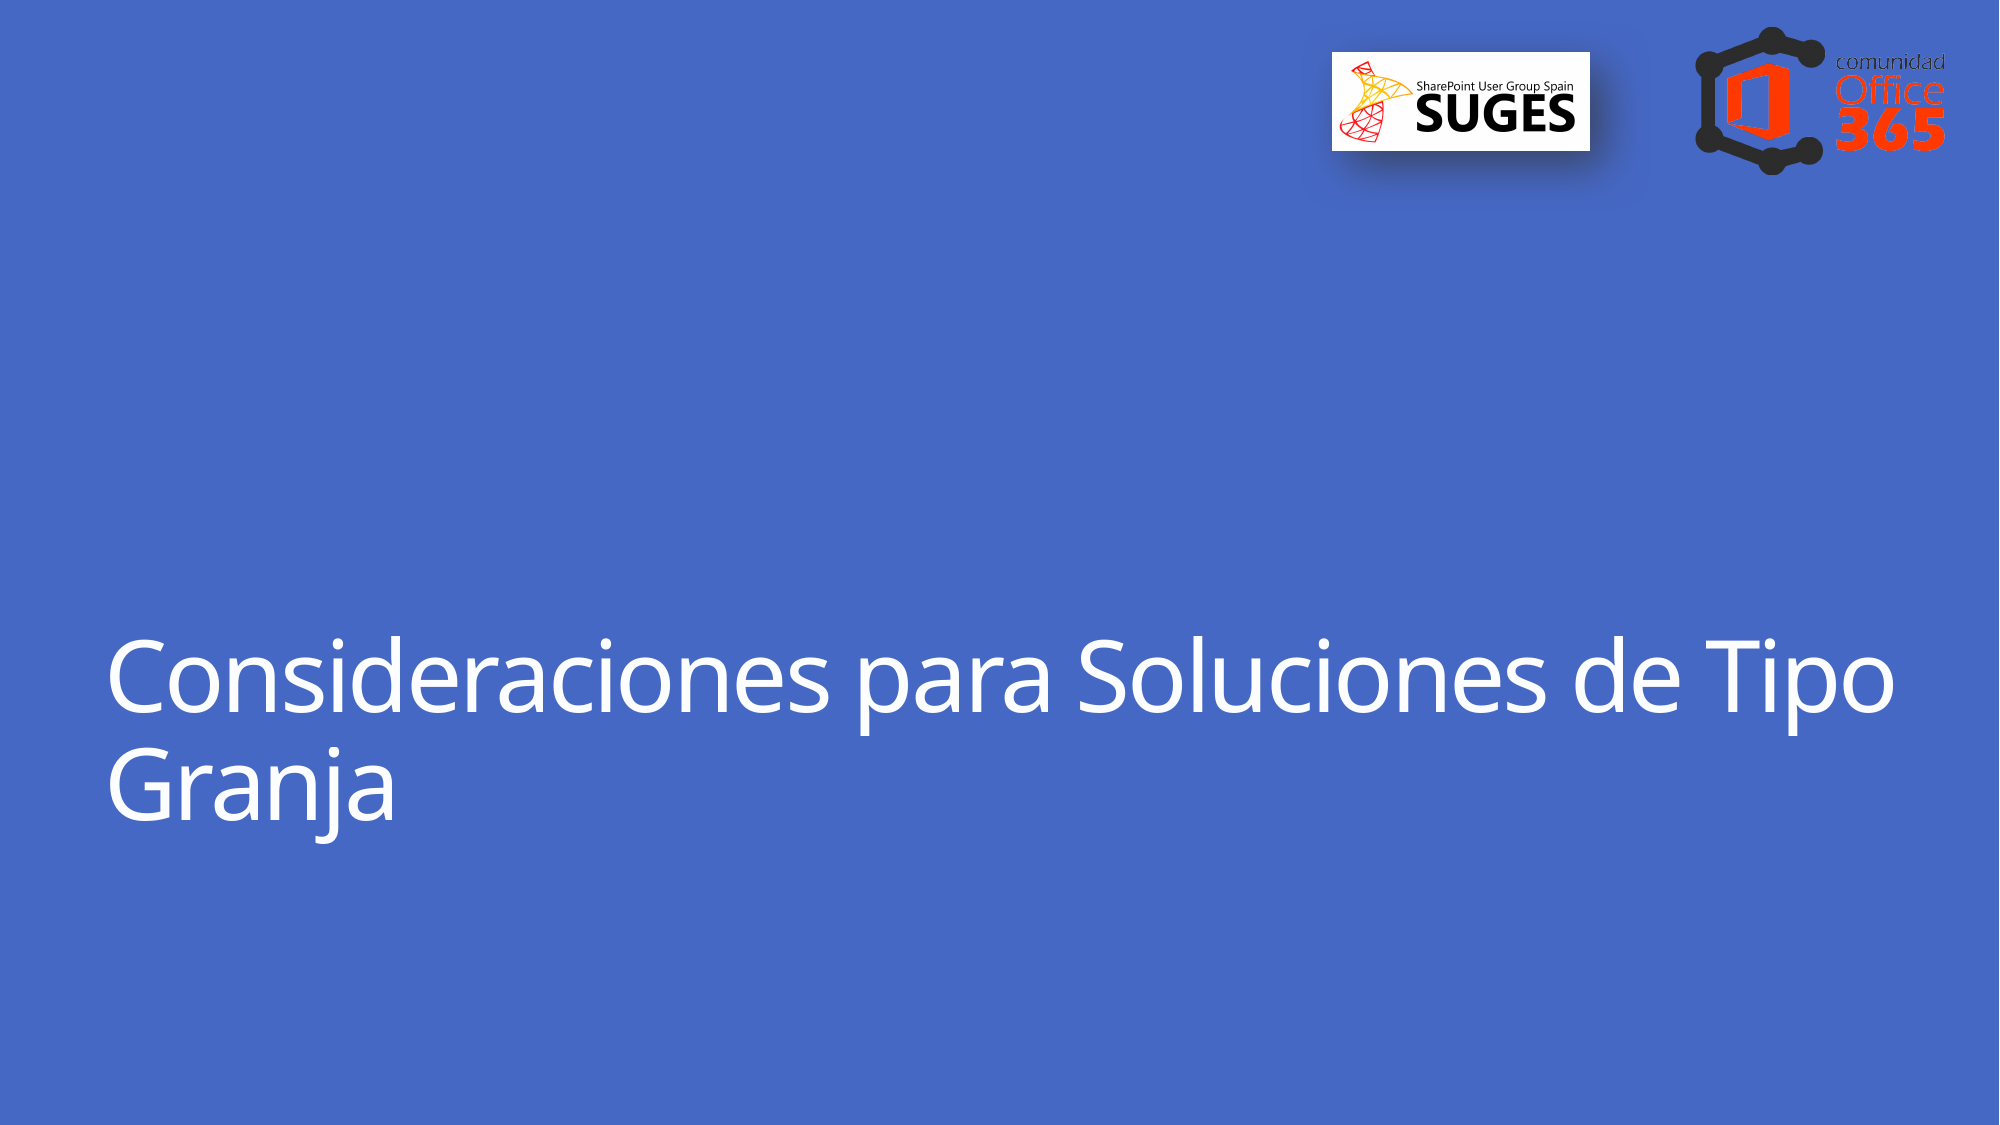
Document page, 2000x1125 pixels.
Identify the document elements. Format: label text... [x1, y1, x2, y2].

picture [1332, 52, 1590, 151]
title Consideraciones para Soluciones de Tipo Granja [89, 619, 1953, 937]
picture [1686, 17, 1953, 185]
